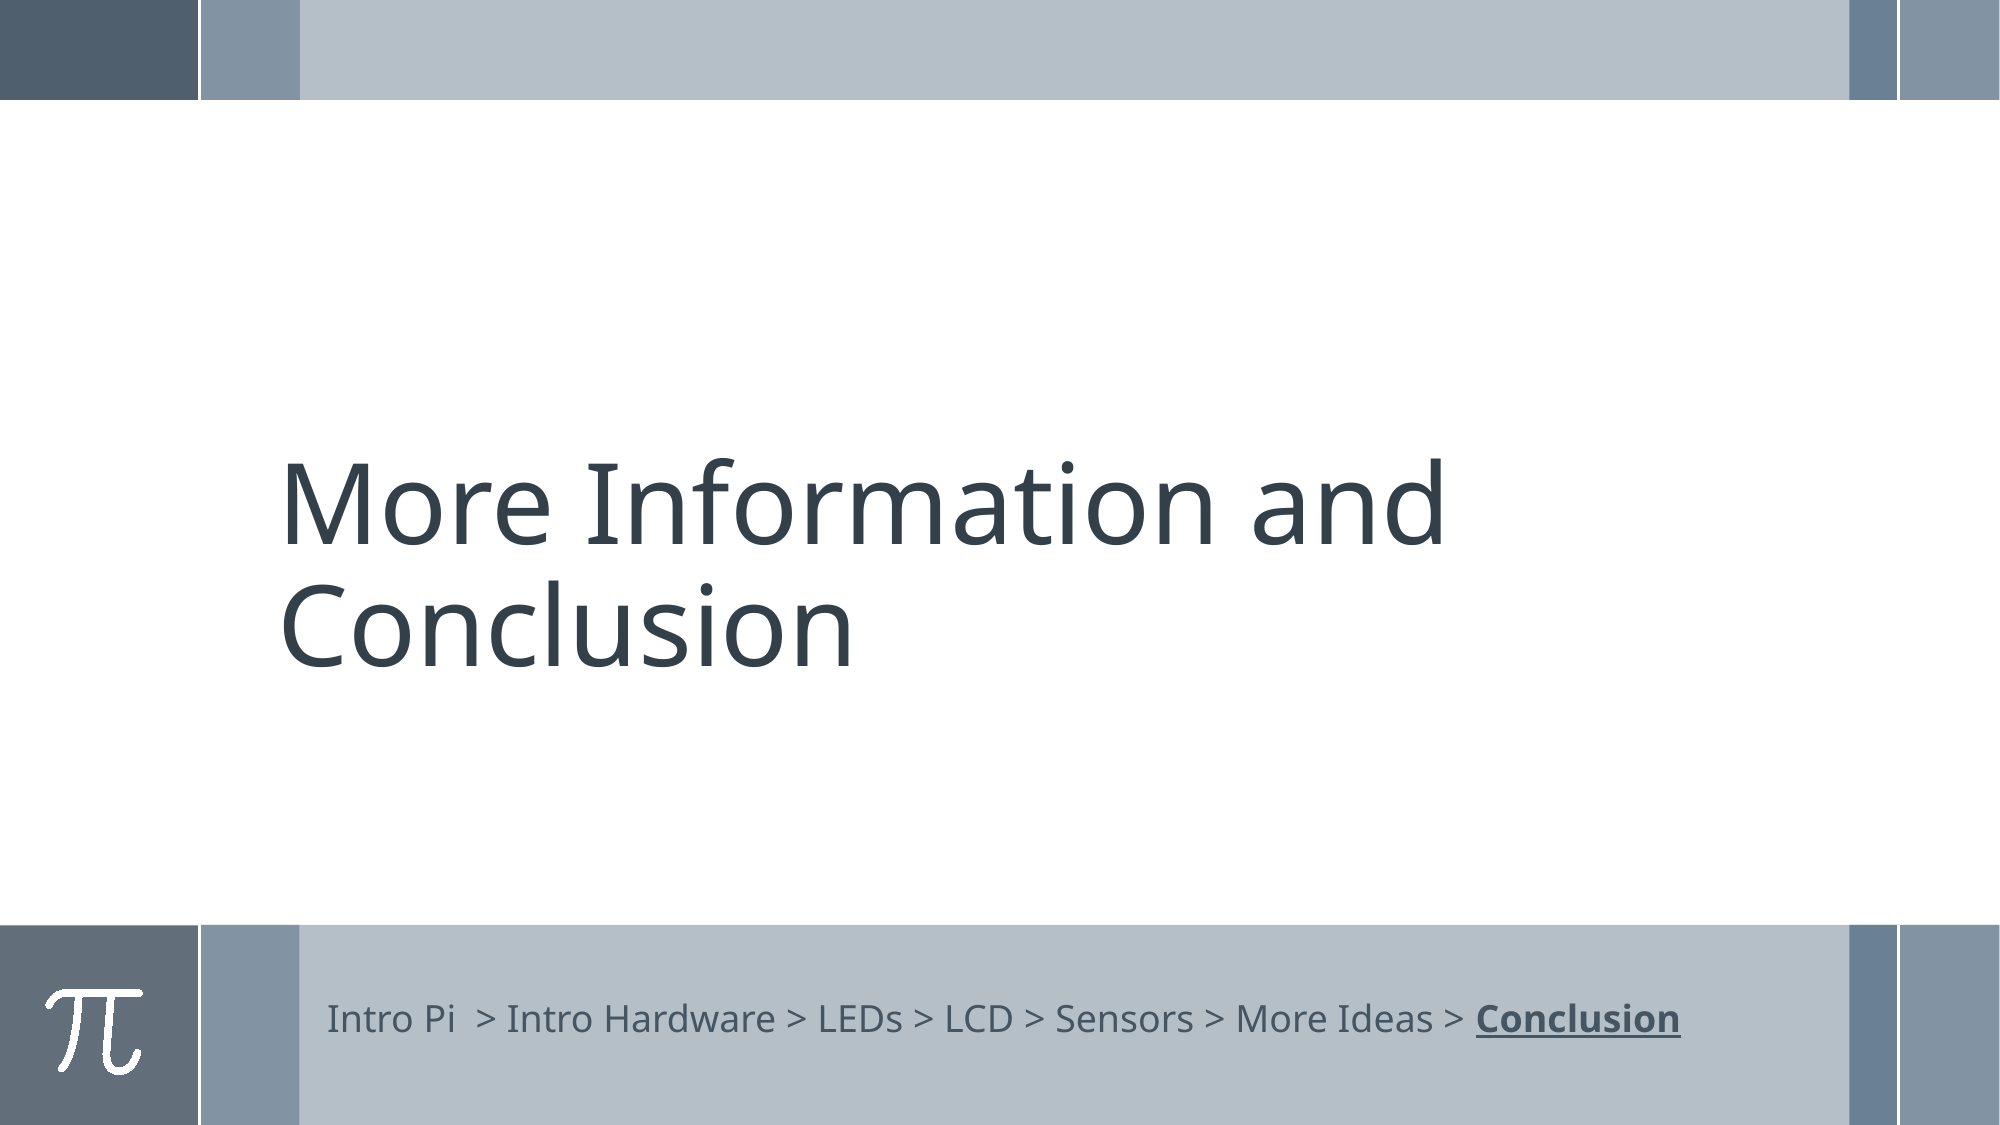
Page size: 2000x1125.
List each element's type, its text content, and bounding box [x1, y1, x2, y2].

title More Information and Conclusion [262, 262, 1622, 698]
text_box Intro Pi > Intro Hardware > LEDs > LCD > Sensors > More Ideas > Conclusion [312, 987, 1850, 1048]
